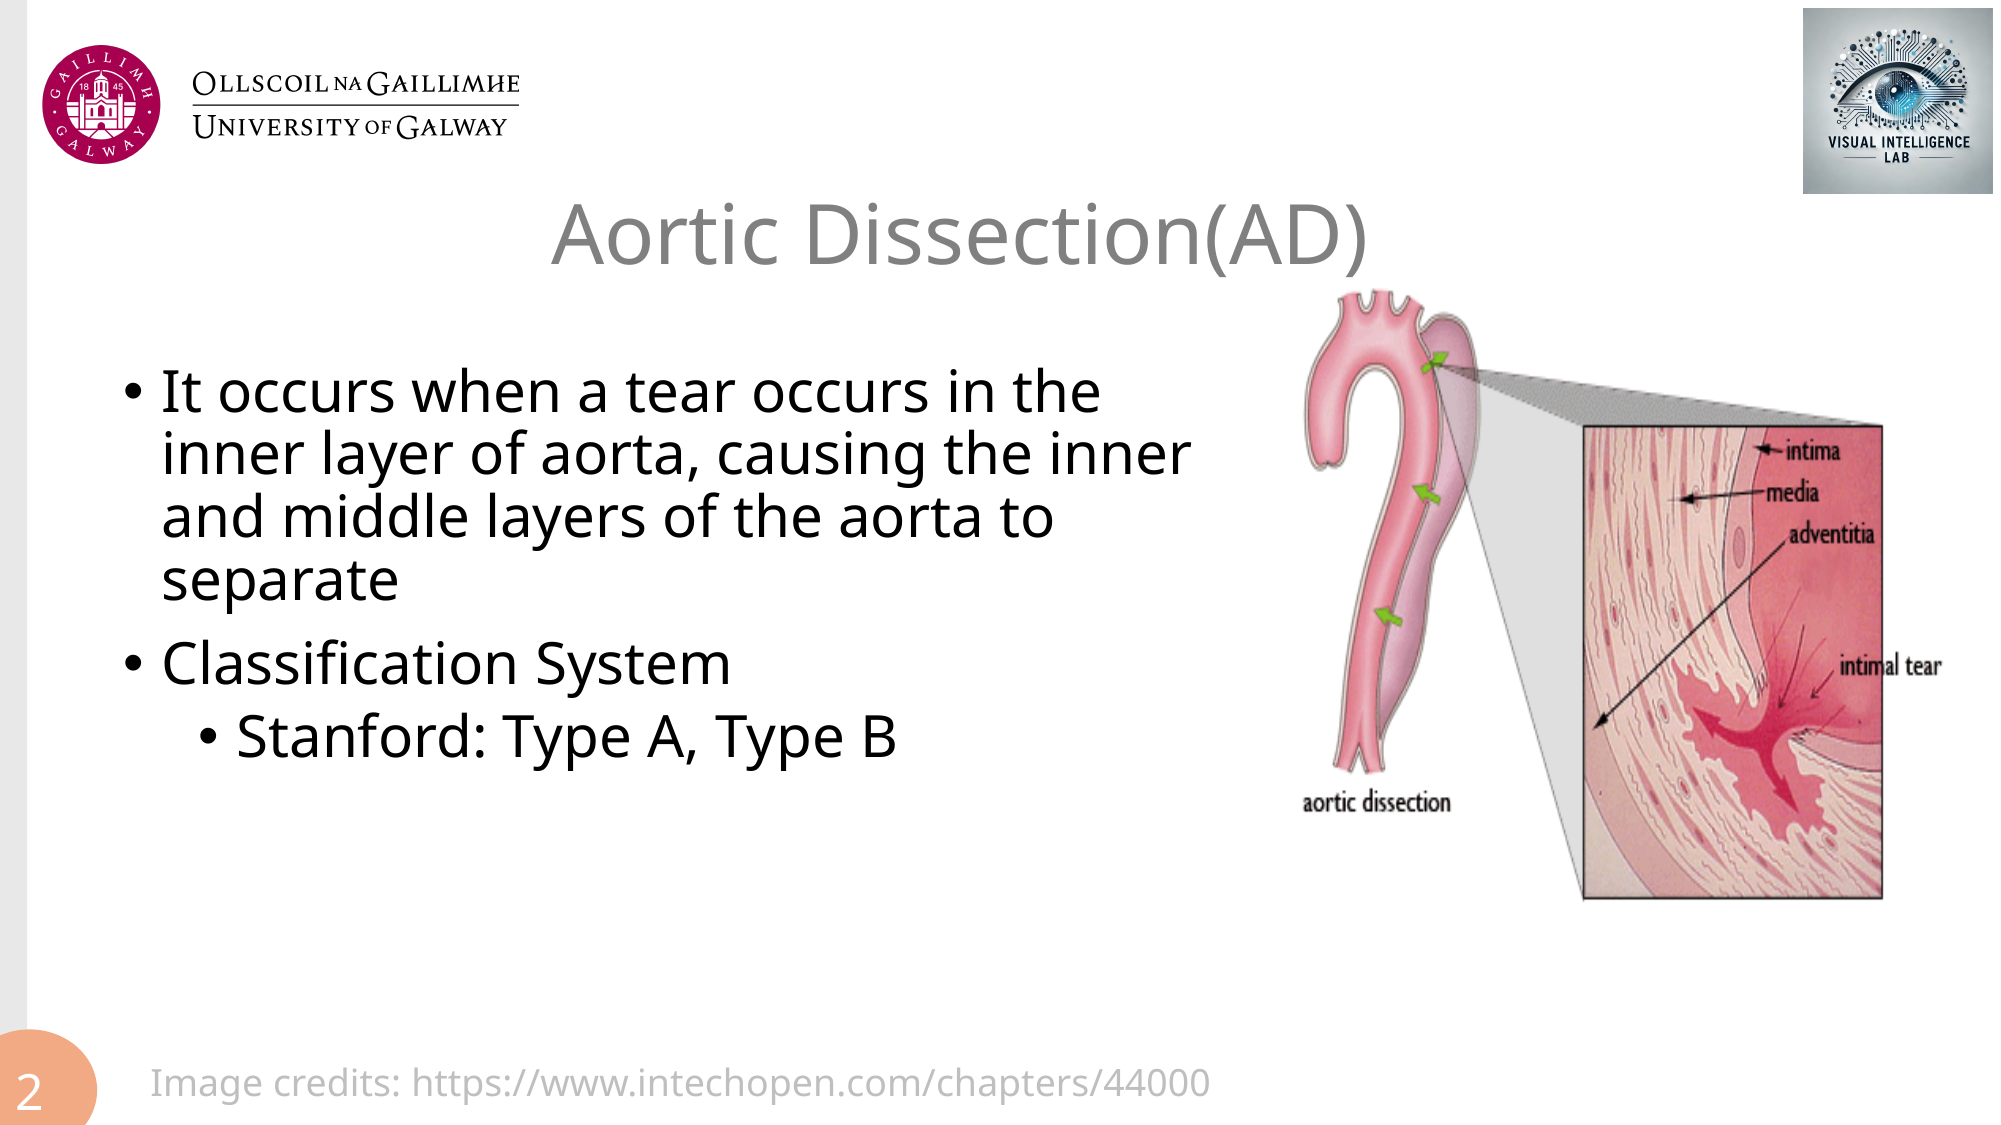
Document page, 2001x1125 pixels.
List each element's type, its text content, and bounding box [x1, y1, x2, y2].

title Aortic Dissection(AD) [108, 185, 1834, 302]
picture [1277, 243, 1967, 952]
text_box Image credits: https://www.intechopen.com/chapters/44000 [135, 1051, 1852, 1112]
picture [1803, 8, 1994, 194]
list It occurs when a tear occurs in the inner layer of aorta, causing the inner and middle layers of the aorta to separate Classification System Stanford: Type A, Type B [108, 354, 1220, 929]
text_box 2 [0, 1027, 100, 1125]
